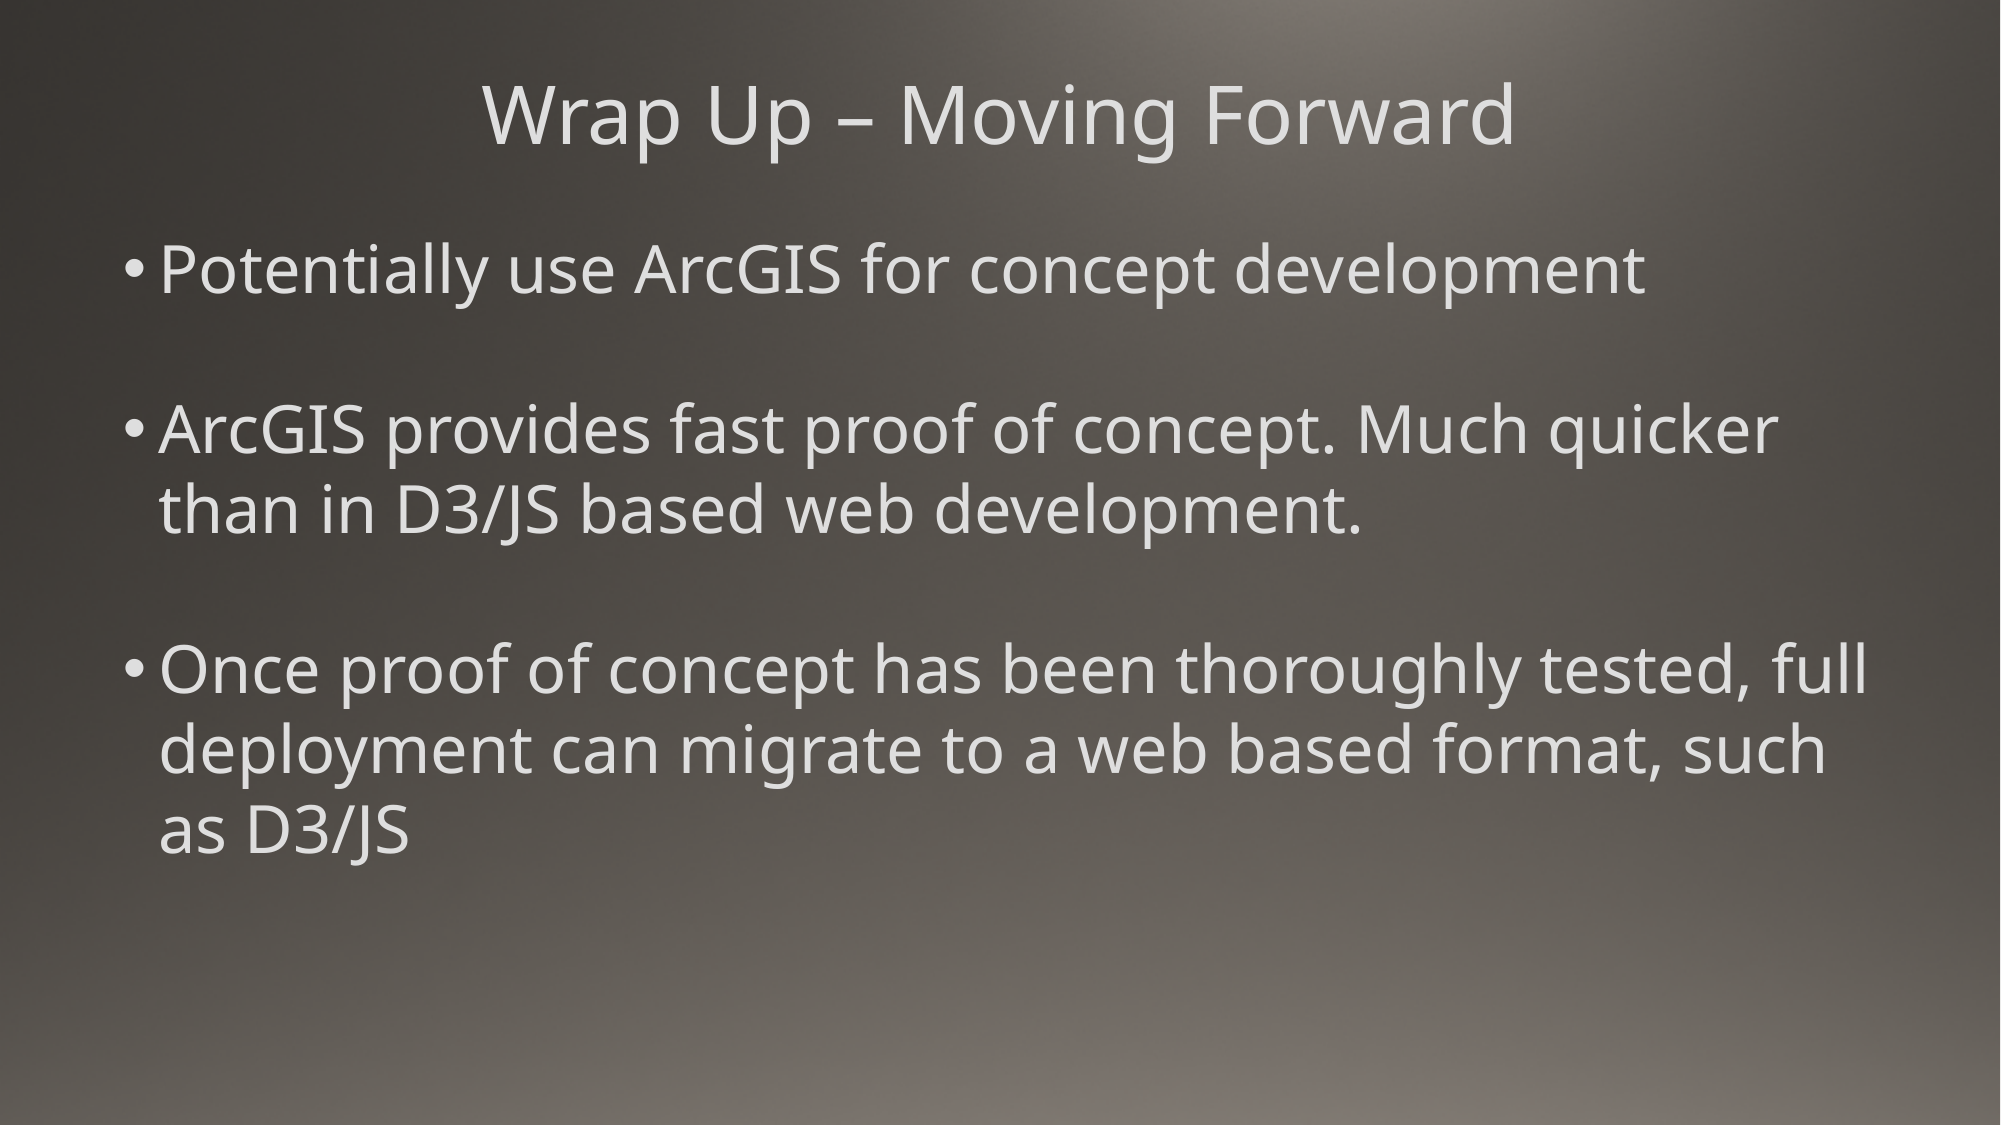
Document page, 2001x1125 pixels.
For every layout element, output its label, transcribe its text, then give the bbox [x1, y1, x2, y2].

picture [0, 0, 2001, 1125]
text_box Potentially use ArcGIS for concept development ArcGIS provides fast proof of concept. Much quicker than in D3/JS based web development. Once proof of concept has been thoroughly tested, full deployment can migrate to a web based format, such as D3/JS [37, 219, 1914, 1001]
text_box Wrap Up – Moving Forward [137, 40, 1863, 185]
